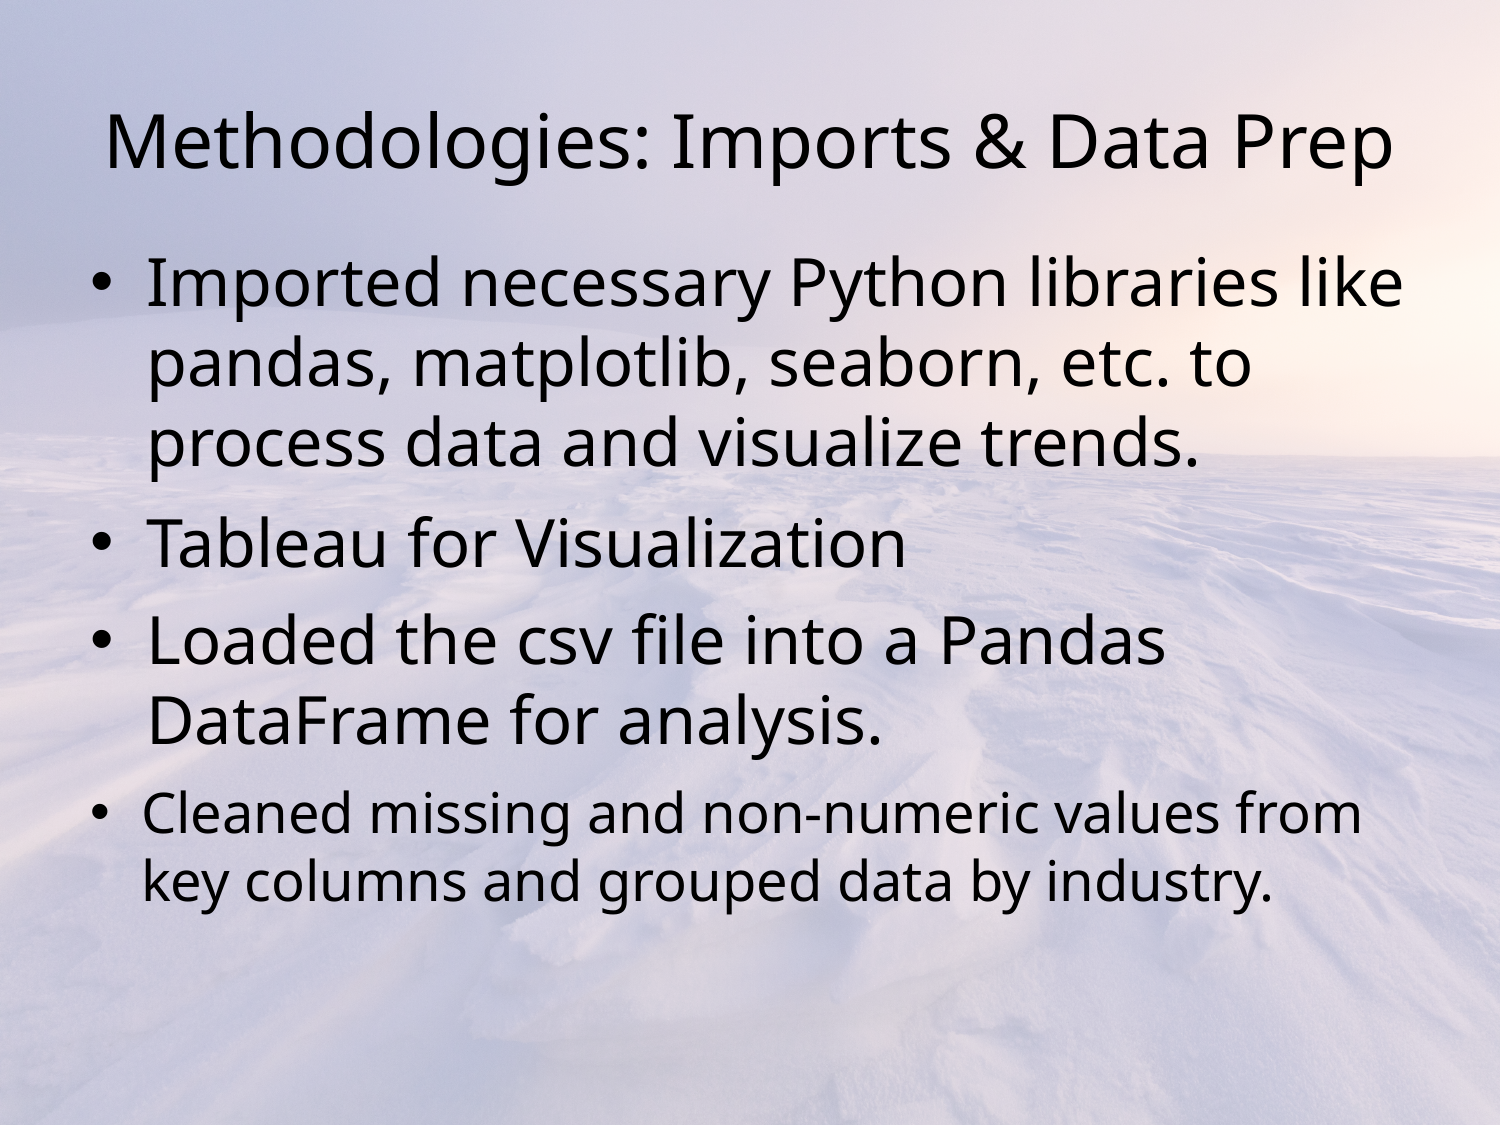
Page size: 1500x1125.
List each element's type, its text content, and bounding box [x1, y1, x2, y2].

title Methodologies: Imports & Data Prep [75, 45, 1425, 233]
list Imported necessary Python libraries like pandas, matplotlib, seaborn, etc. to process data and visualize trends. [75, 233, 1425, 492]
text_box Cleaned missing and non-numeric values from key columns and grouped data by industry. [74, 770, 1425, 958]
text_box Tableau for Visualization [74, 492, 1425, 681]
text_box Loaded the csv file into a Pandas DataFrame for analysis. [74, 681, 1425, 770]
